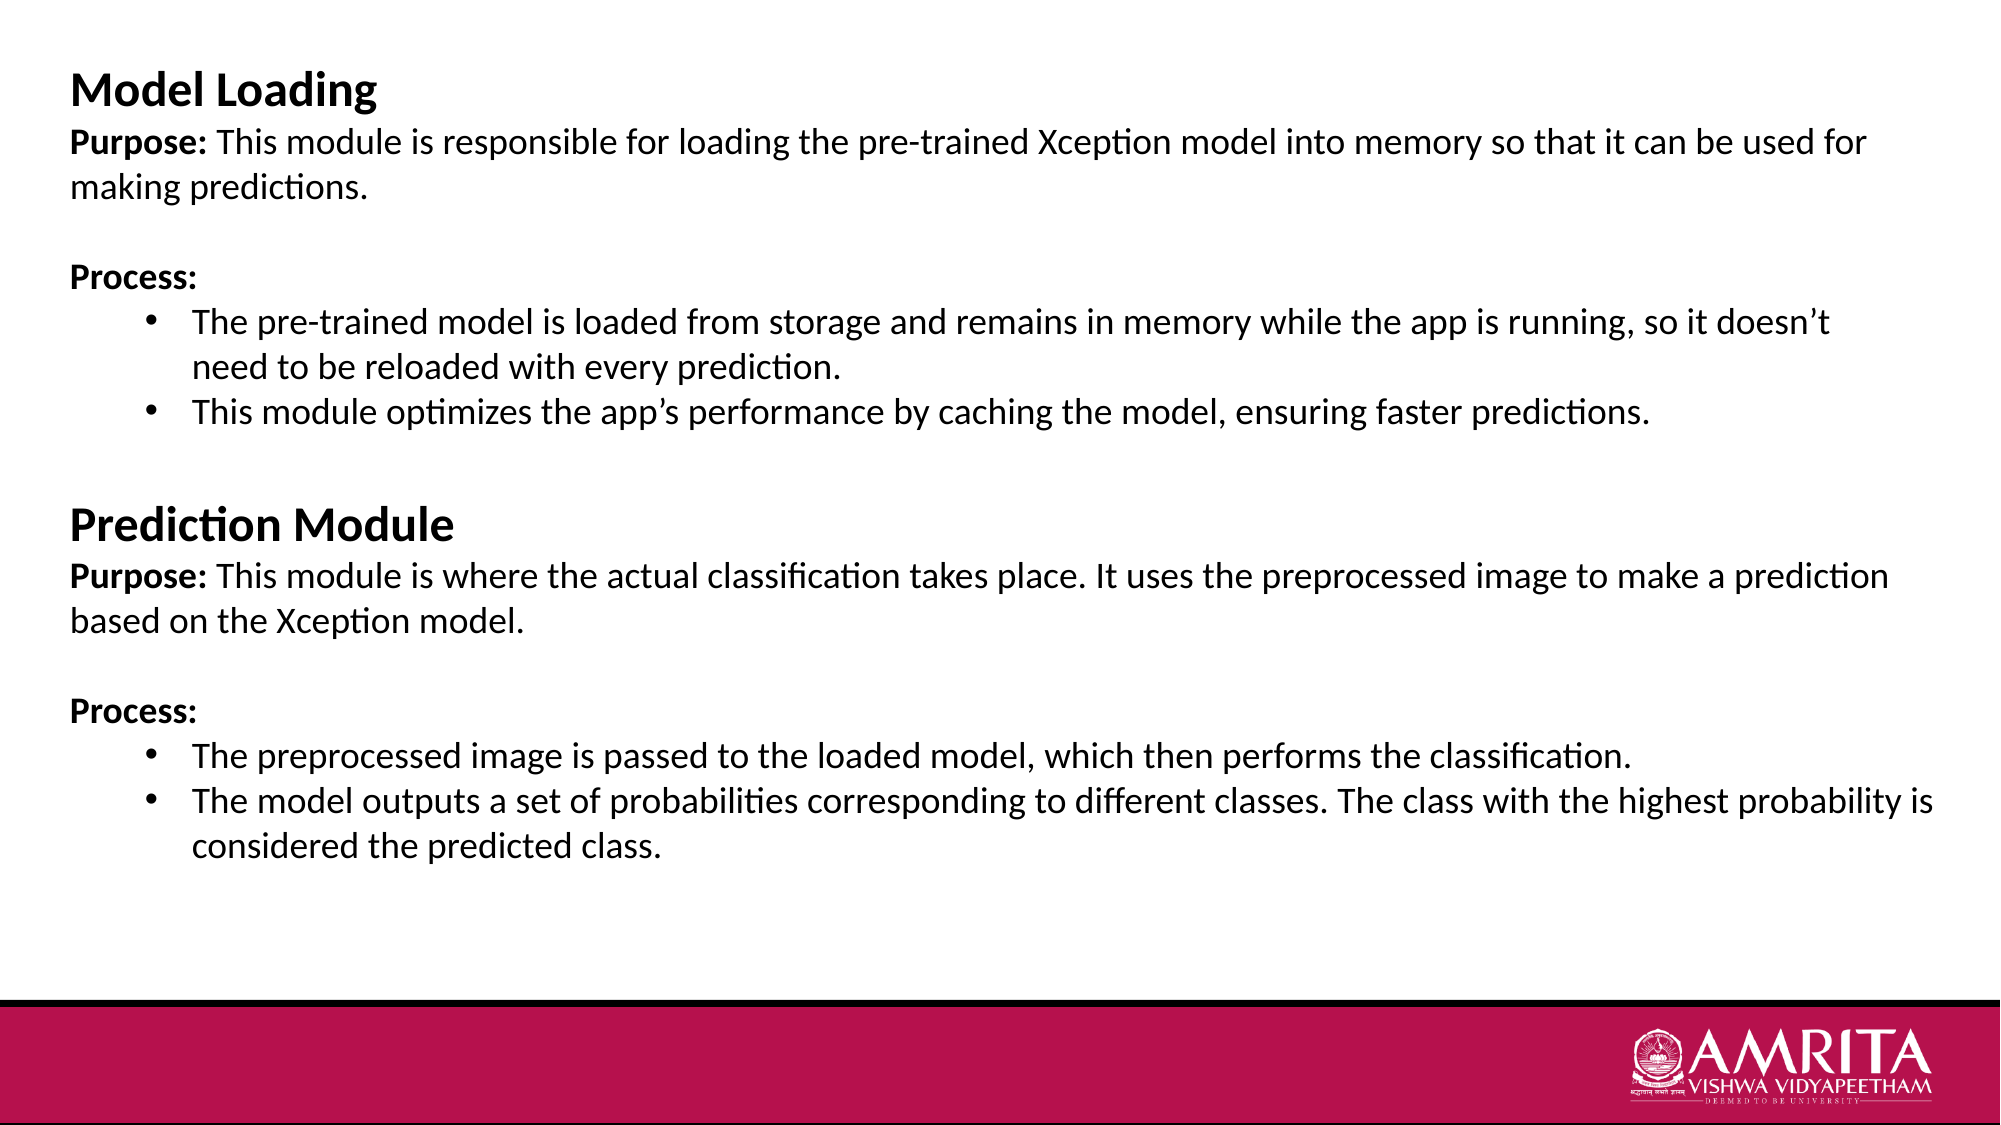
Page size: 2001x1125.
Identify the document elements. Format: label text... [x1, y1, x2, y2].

text_box Prediction Module Purpose: This module is where the actual classification takes place. It uses the preprocessed image to make a prediction based on the Xception model. Process: The preprocessed image is passed to the loaded model, which then performs the classification. The model outputs a set of probabilities corresponding to different classes. The class with the highest probability is considered the predicted class. [55, 483, 1961, 874]
text_box Model Loading Purpose: This module is responsible for loading the pre-trained Xception model into memory so that it can be used for making predictions. Process: The pre-trained model is loaded from storage and remains in memory while the app is running, so it doesn’t need to be reloaded with every prediction. This module optimizes the app’s performance by caching the model, ensuring faster predictions. [55, 49, 1916, 440]
picture [1622, 1011, 1940, 1113]
